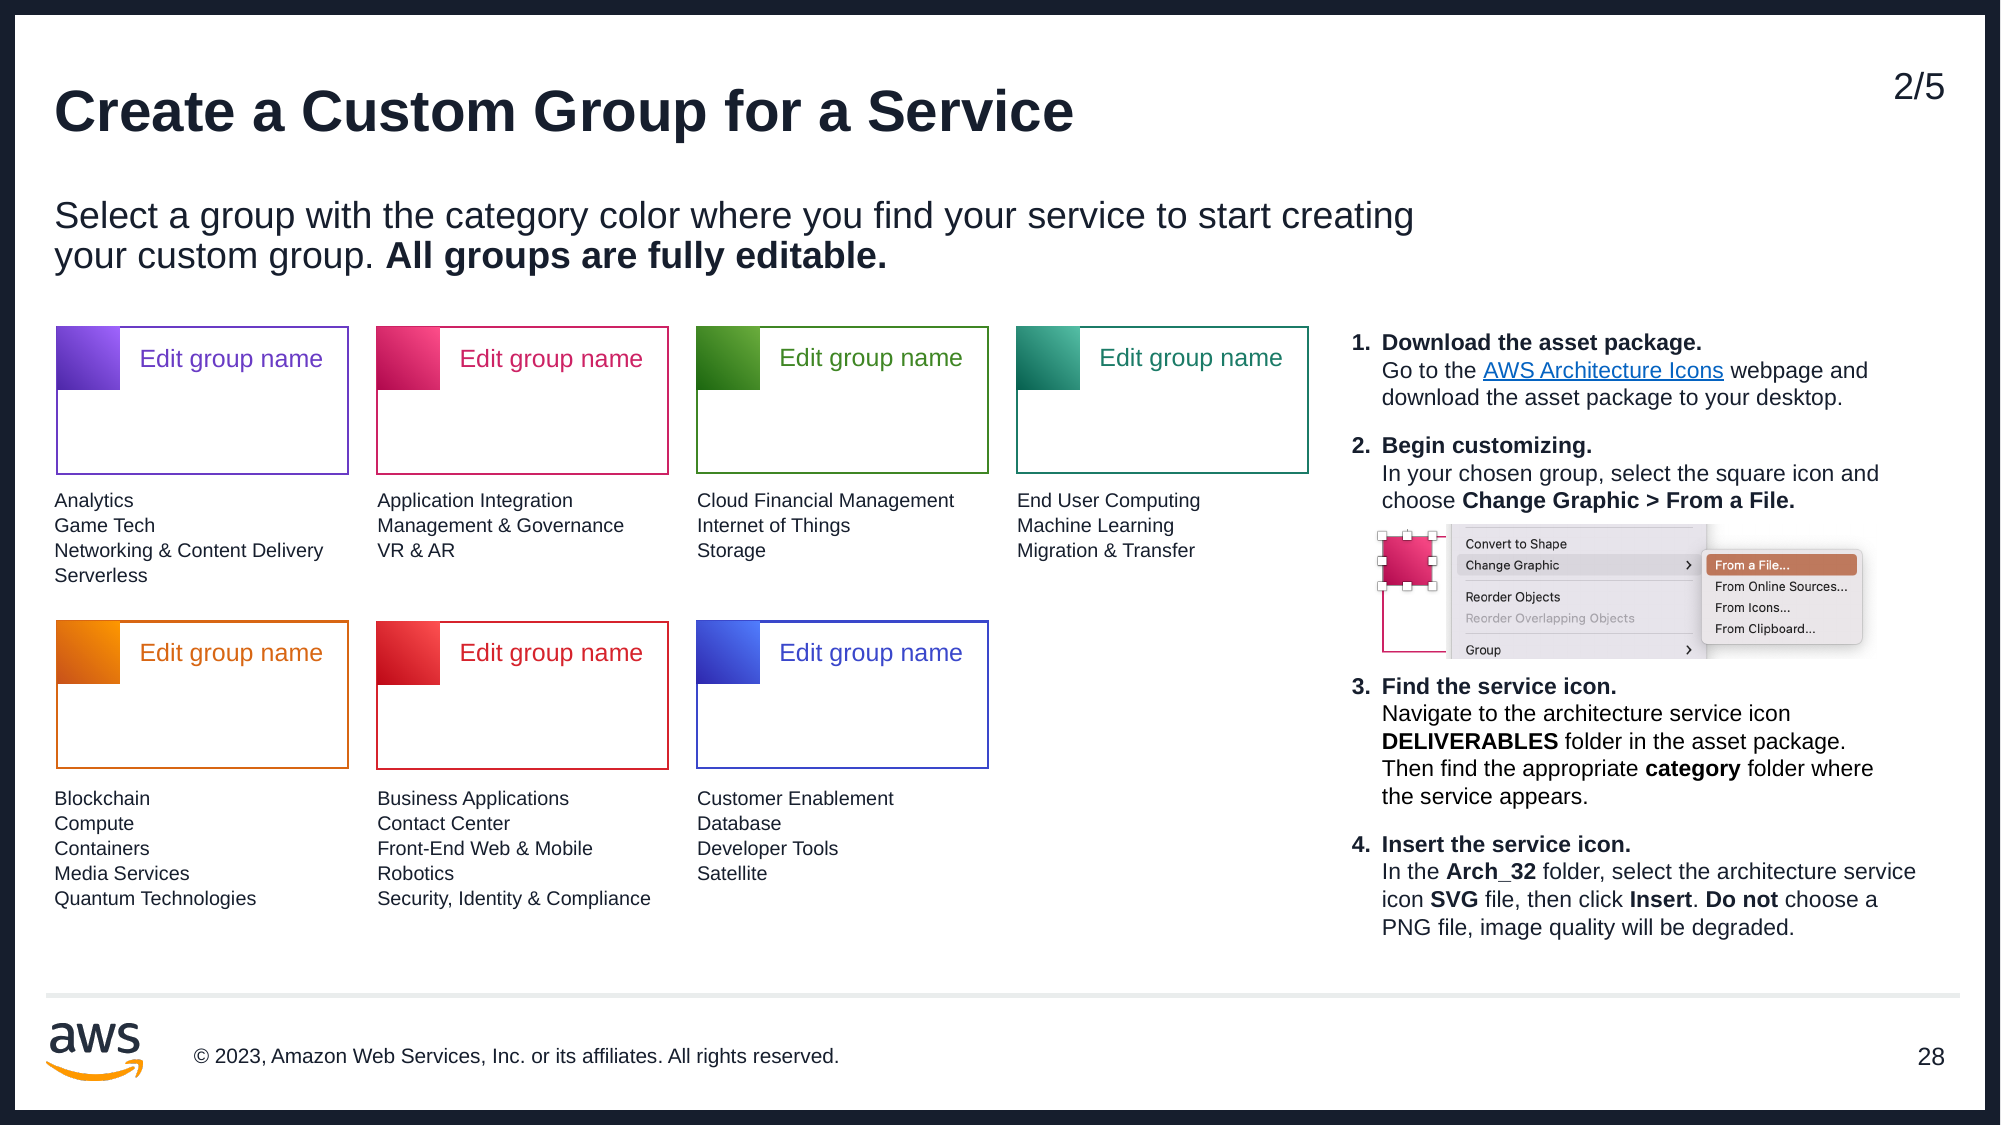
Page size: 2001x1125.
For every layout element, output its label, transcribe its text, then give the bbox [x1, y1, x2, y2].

picture [1373, 524, 1877, 659]
picture [57, 621, 120, 684]
text_box Select a group with the category color where you find your service to start creating your custom group. All groups are fully editable. [39, 188, 1468, 273]
text_box Edit group name [56, 620, 349, 769]
picture [376, 327, 440, 390]
picture [57, 326, 120, 390]
text_box Download the asset package. Go to the AWS Architecture Icons webpage and download the asset package to your desktop. Begin customizing. In your chosen group, select the square icon and choose Change Graphic > From a File. Find the service icon. Navigate to the architecture service icon DELIVERABLES folder in the asset package. Then find the appropriate category folder where the service appears. Insert the service icon. In the Arch_32 folder, select the architecture service icon SVG file, then click Insert. Do not choose a PNG file, image quality will be degraded. [1336, 320, 1945, 979]
text_box Edit group name [1016, 326, 1309, 474]
slide_number 28 [1493, 1025, 1961, 1086]
text_box Blockchain Compute Containers Media Services Quantum Technologies [39, 777, 348, 918]
text_box Analytics Game Tech Networking & Content Delivery Serverless [39, 479, 348, 594]
text_box Customer Enablement Database Developer Tools Satellite [682, 777, 988, 892]
title Create a Custom Group for a Service [39, 59, 1693, 166]
text_box Edit group name [56, 326, 349, 475]
picture [1016, 326, 1080, 390]
text_box Cloud Financial Management Internet of Things Storage [682, 479, 988, 569]
footer © 2023, Amazon Web Services, Inc. or its affiliates. All rights reserved. [178, 1025, 911, 1086]
text_box End User Computing Machine Learning Migration & Transfer [1002, 479, 1308, 569]
text_box Edit group name [376, 326, 669, 475]
picture [696, 326, 760, 390]
text_box Edit group name [696, 620, 989, 769]
text_box Edit group name [696, 326, 989, 474]
picture [696, 621, 760, 684]
picture [376, 621, 440, 685]
text_box Application Integration Management & Governance VR & AR [362, 479, 668, 569]
picture [46, 1023, 143, 1081]
text_box Business Applications Contact Center Front-End Web & Mobile Robotics Security, Identity & Compliance [362, 777, 668, 918]
text_box 2/5 [1693, 59, 1961, 166]
text_box Edit group name [376, 621, 669, 770]
